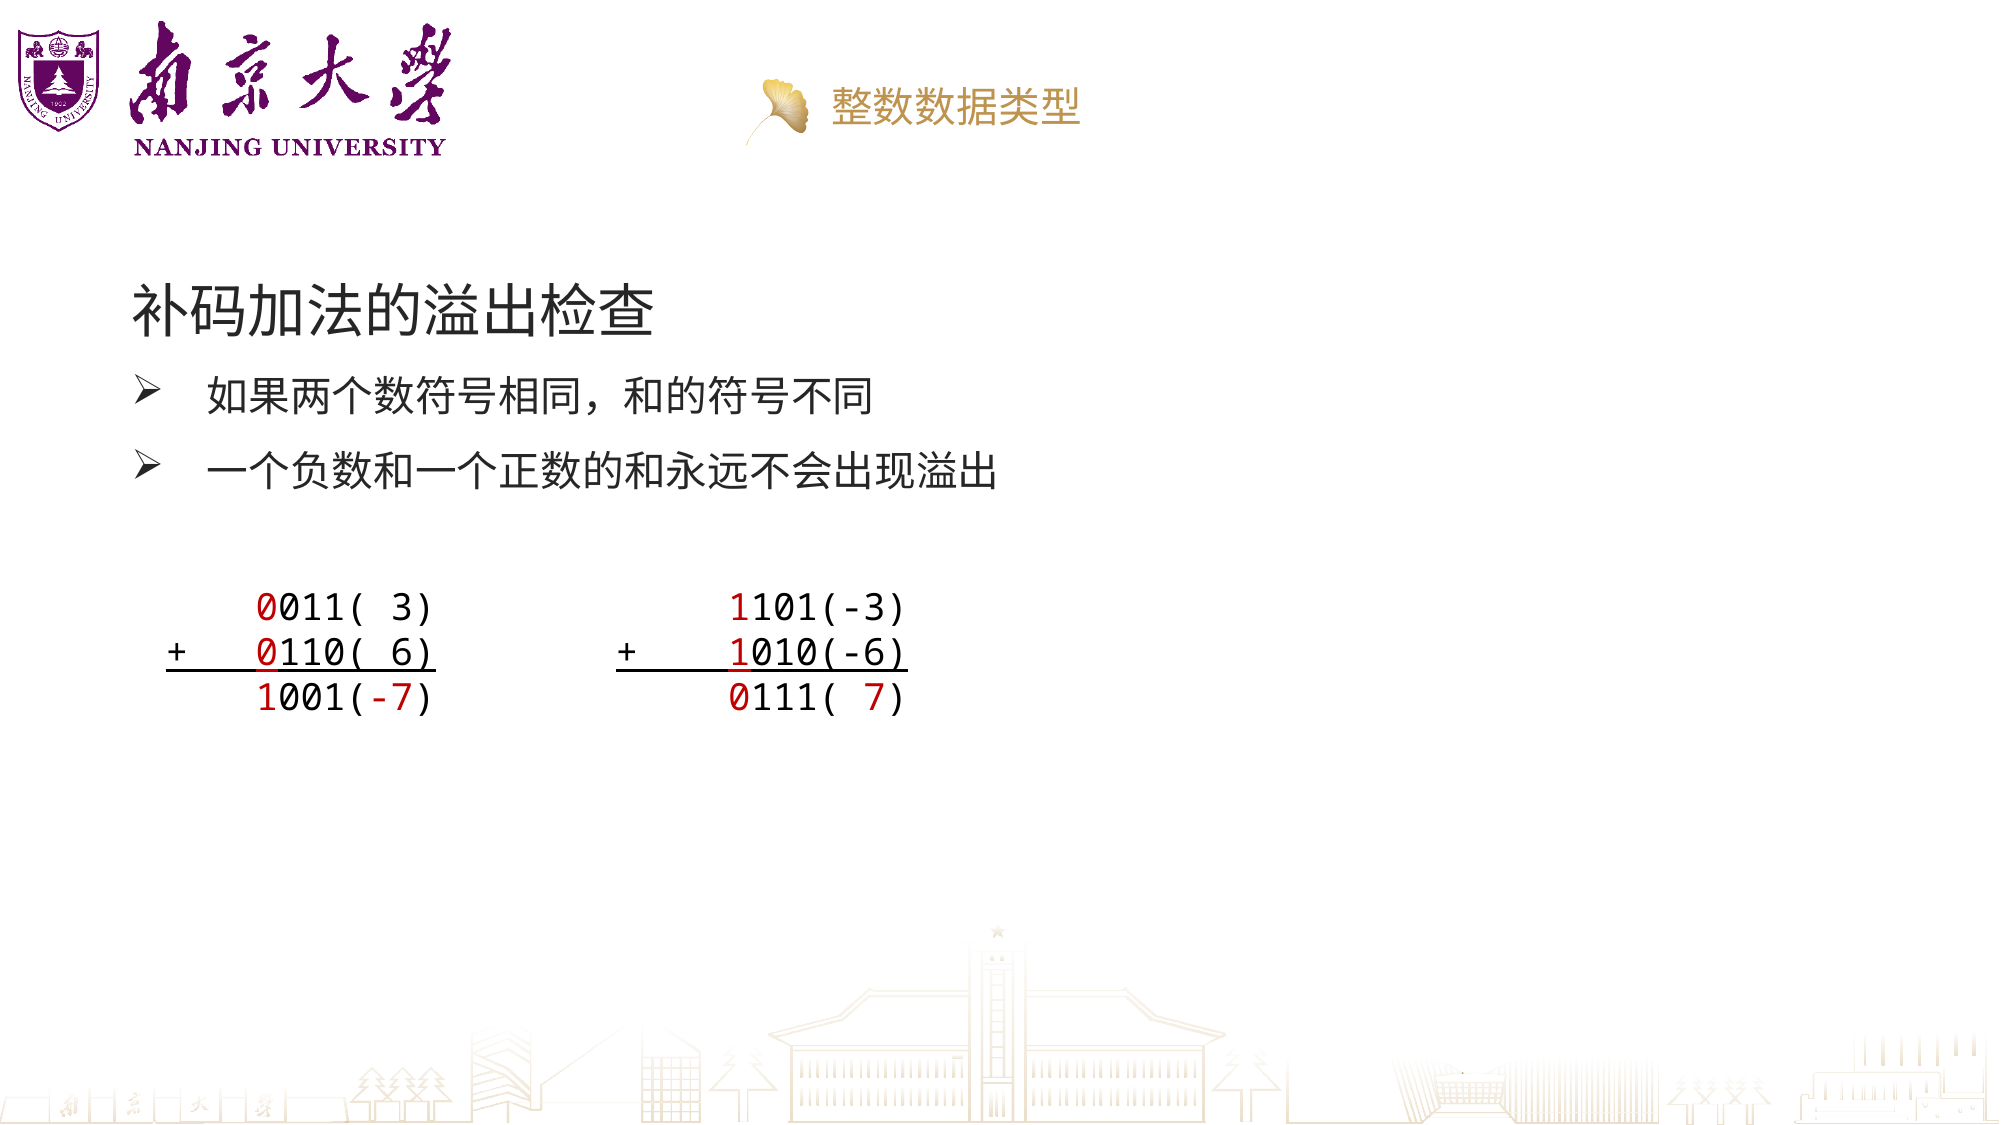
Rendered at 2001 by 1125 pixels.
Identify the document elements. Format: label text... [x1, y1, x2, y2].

picture [18, 21, 451, 160]
text_box 整数数据类型 [816, 73, 1226, 139]
text_box 0011( 3) 1101(-3) + 0110( 6) + 1010(-6) 1001(-7) 0111( 7) [150, 576, 1152, 726]
text_box 补码加法的溢出检查 如果两个数符号相同，和的符号不同 一个负数和一个正数的和永远不会出现溢出 [116, 249, 1819, 502]
picture [731, 64, 830, 169]
